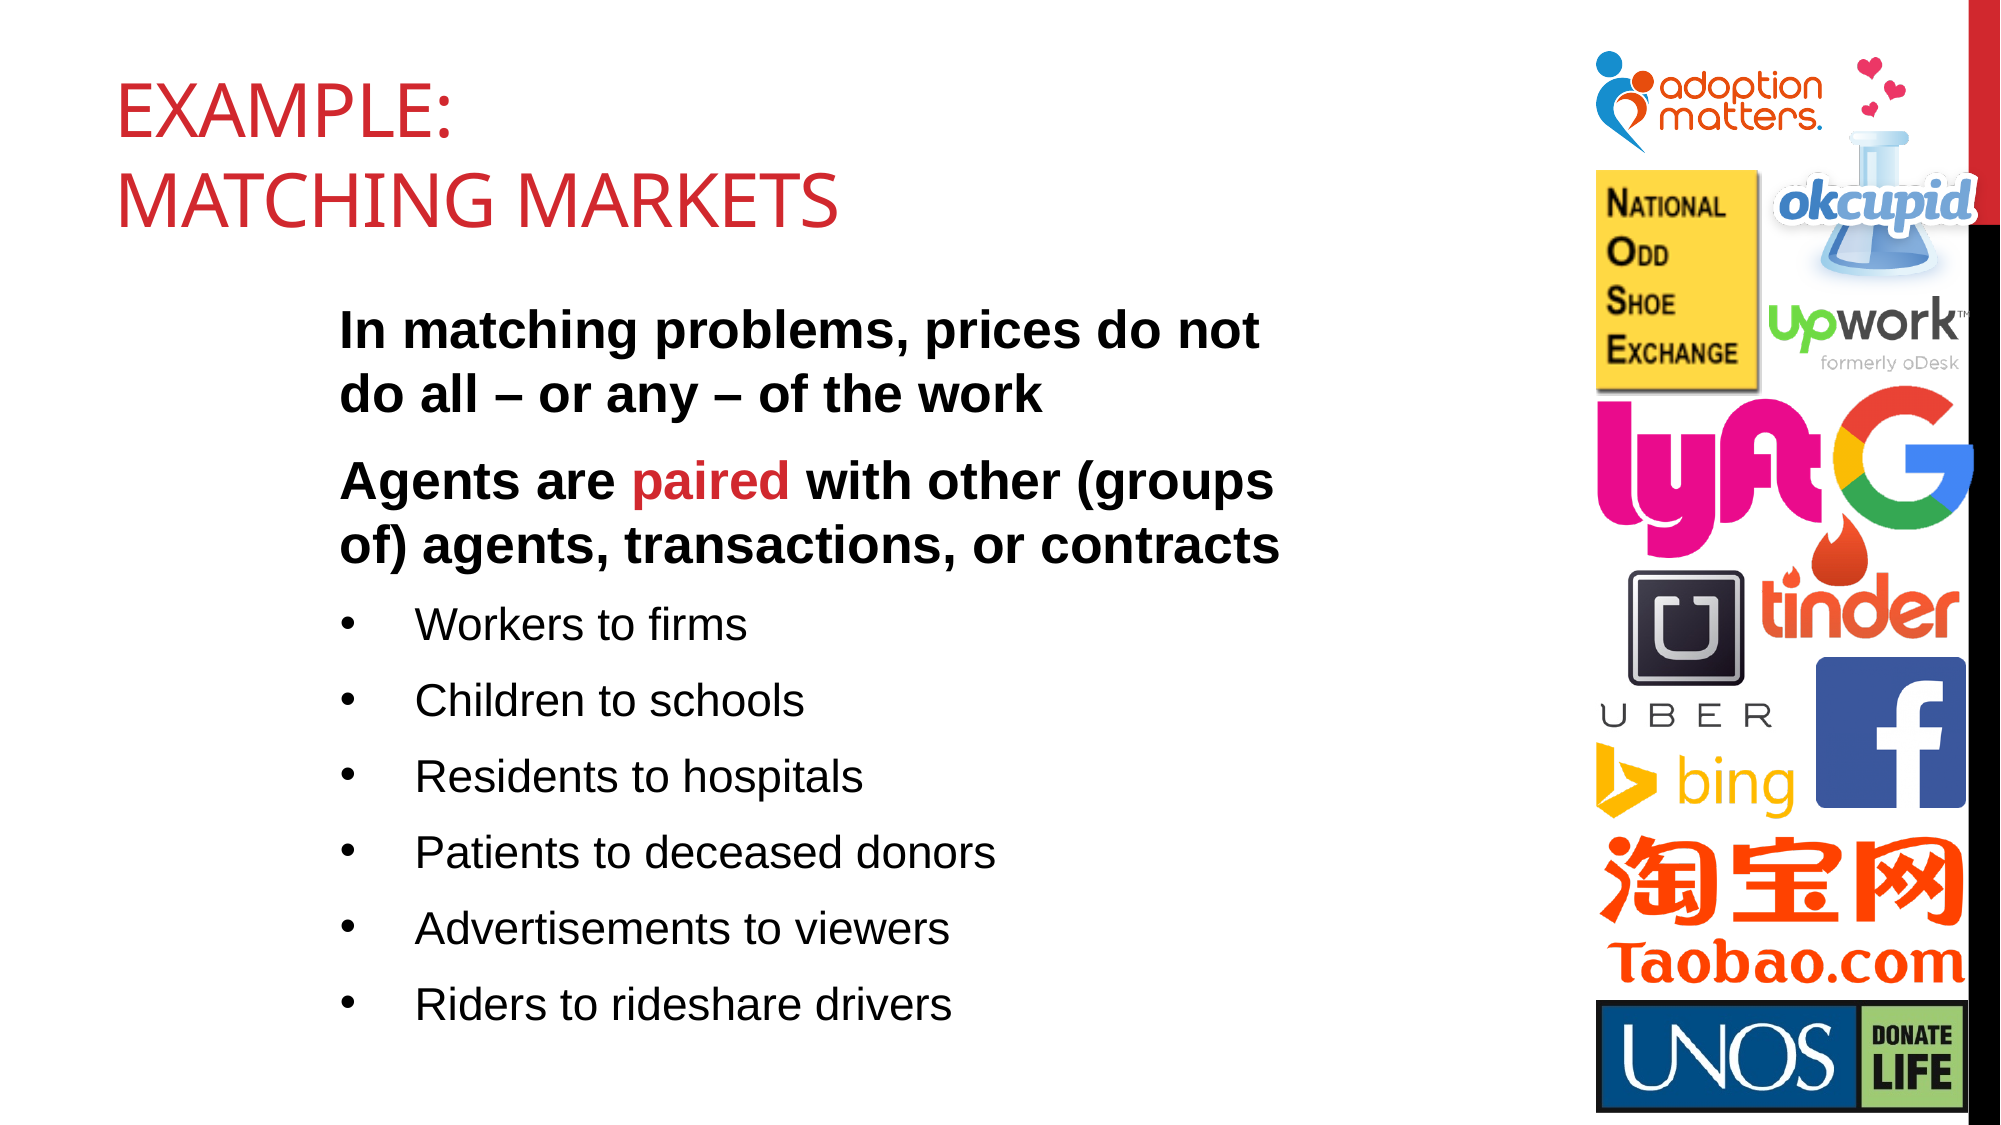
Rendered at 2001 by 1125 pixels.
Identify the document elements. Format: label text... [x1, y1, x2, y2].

list In matching problems, prices do not do all – or any – of the work Agents are paired with other (groups of) agents, transactions, or contracts Workers to firms Children to schools Residents to hospitals Patients to deceased donors Advertisements to viewers Riders to rideshare drivers [324, 287, 1329, 1045]
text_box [1572, 50, 2000, 1114]
title Example: Matching markets [99, 25, 1367, 250]
